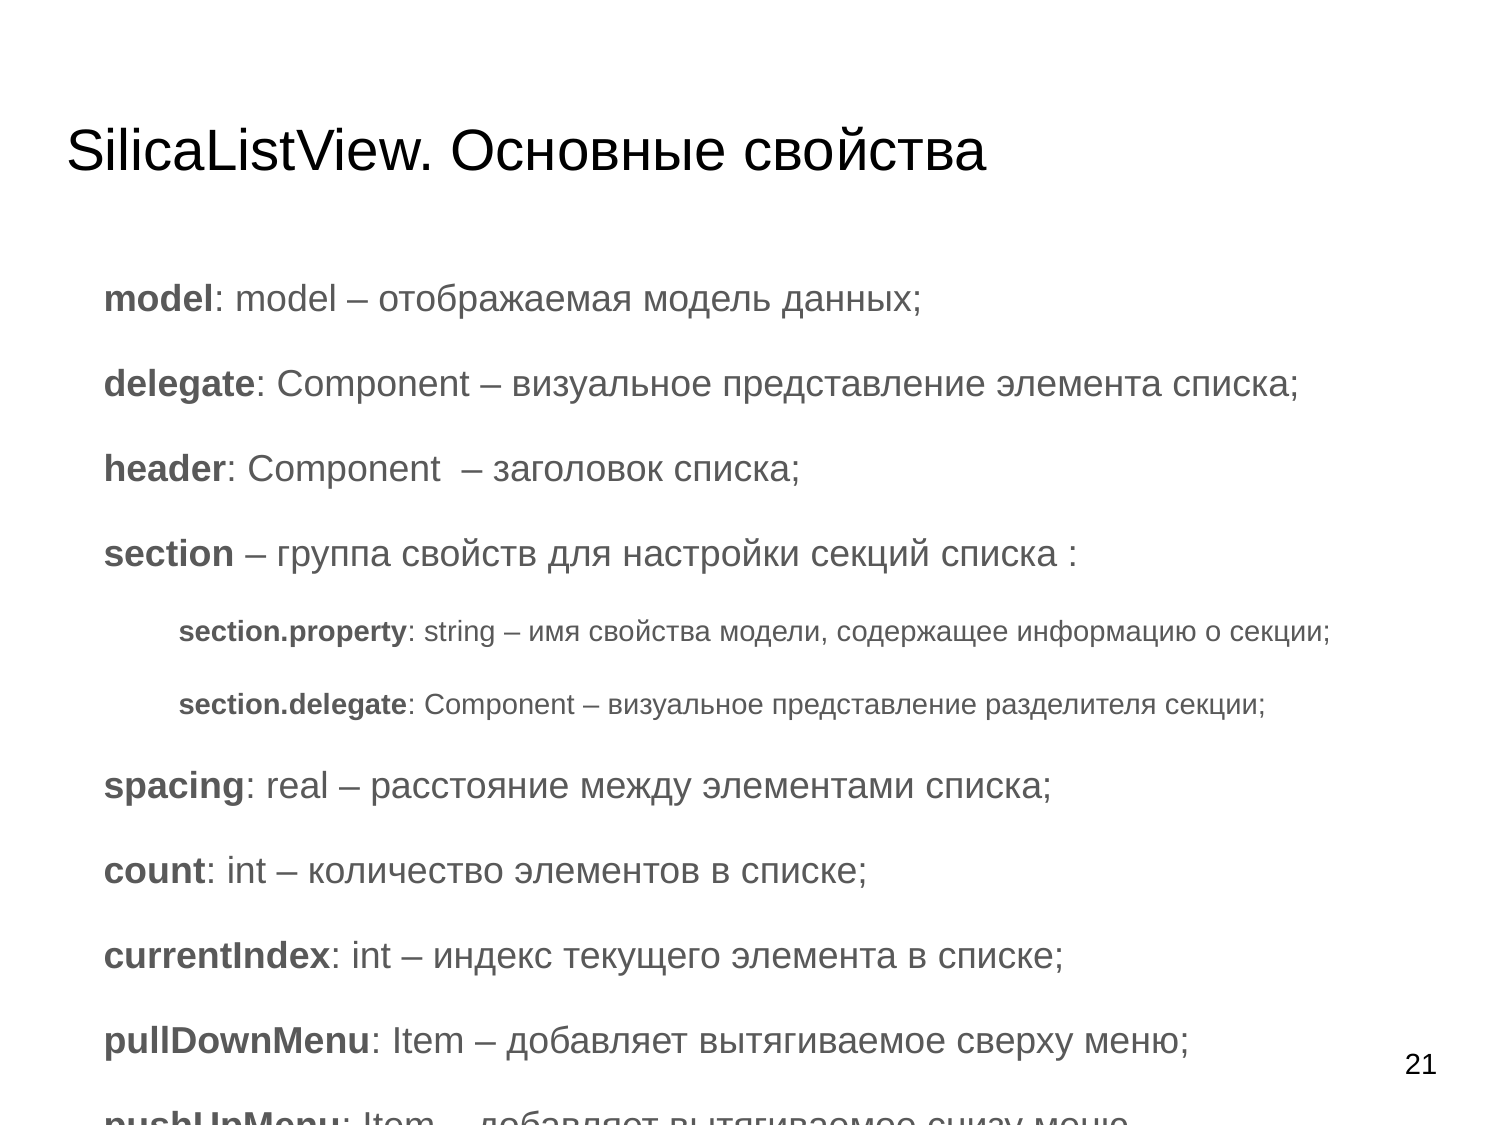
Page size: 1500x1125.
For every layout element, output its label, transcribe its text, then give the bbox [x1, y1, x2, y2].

list model: model – отображаемая модель данных; delegate: Component – визуальное представление элемента списка; header: Component – заголовок списка; section – группа свойств для настройки секций списка : section.property: string – имя свойства модели, содержащее информацию о секции; section.delegate: Component – визуальное представление разделителя секции; spacing: real – расстояние между элементами списка; count: int – количество элементов в списке; currentIndex: int – индекс текущего элемента в списке; pullDownMenu: Item – добавляет вытягиваемое сверху меню; pushUpMenu: Item – добавляет вытягиваемое снизу меню. [51, 252, 1449, 1000]
title SilicaListView. Основные свойства [51, 97, 1449, 223]
slide_number 21 [1389, 1019, 1480, 1106]
